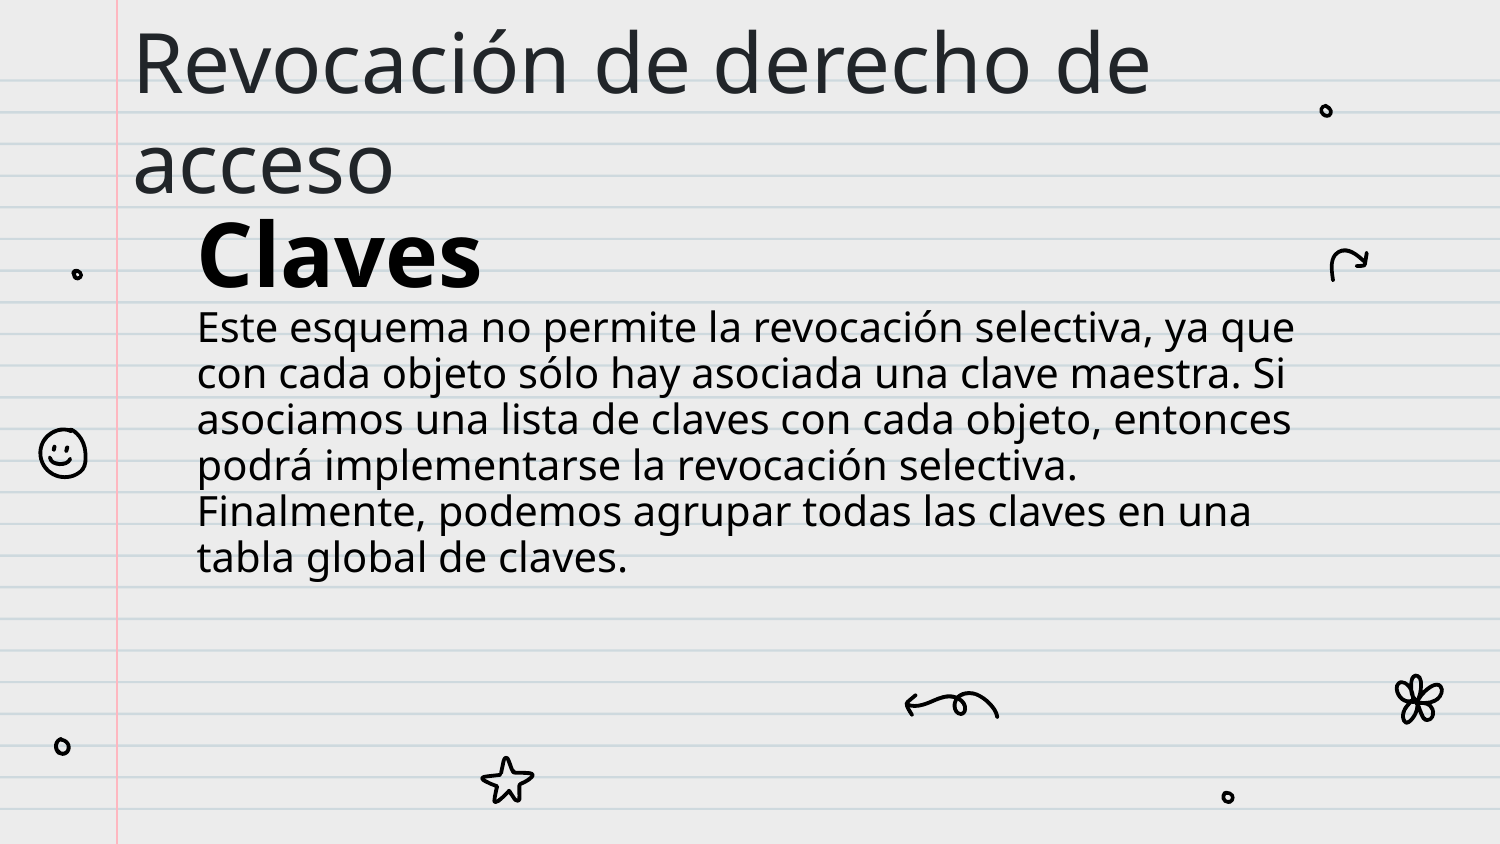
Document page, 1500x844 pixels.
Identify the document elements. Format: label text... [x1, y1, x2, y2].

list Claves Este esquema no permite la revocación selectiva, ya que con cada objeto sólo hay asociada una clave maestra. Si asociamos una lista de claves con cada objeto, entonces podrá implementarse la revocación selectiva. Finalmente, podemos agrupar todas las claves en una tabla global de claves. [181, 183, 1402, 697]
title Revocación de derecho de acceso [116, 73, 1383, 147]
